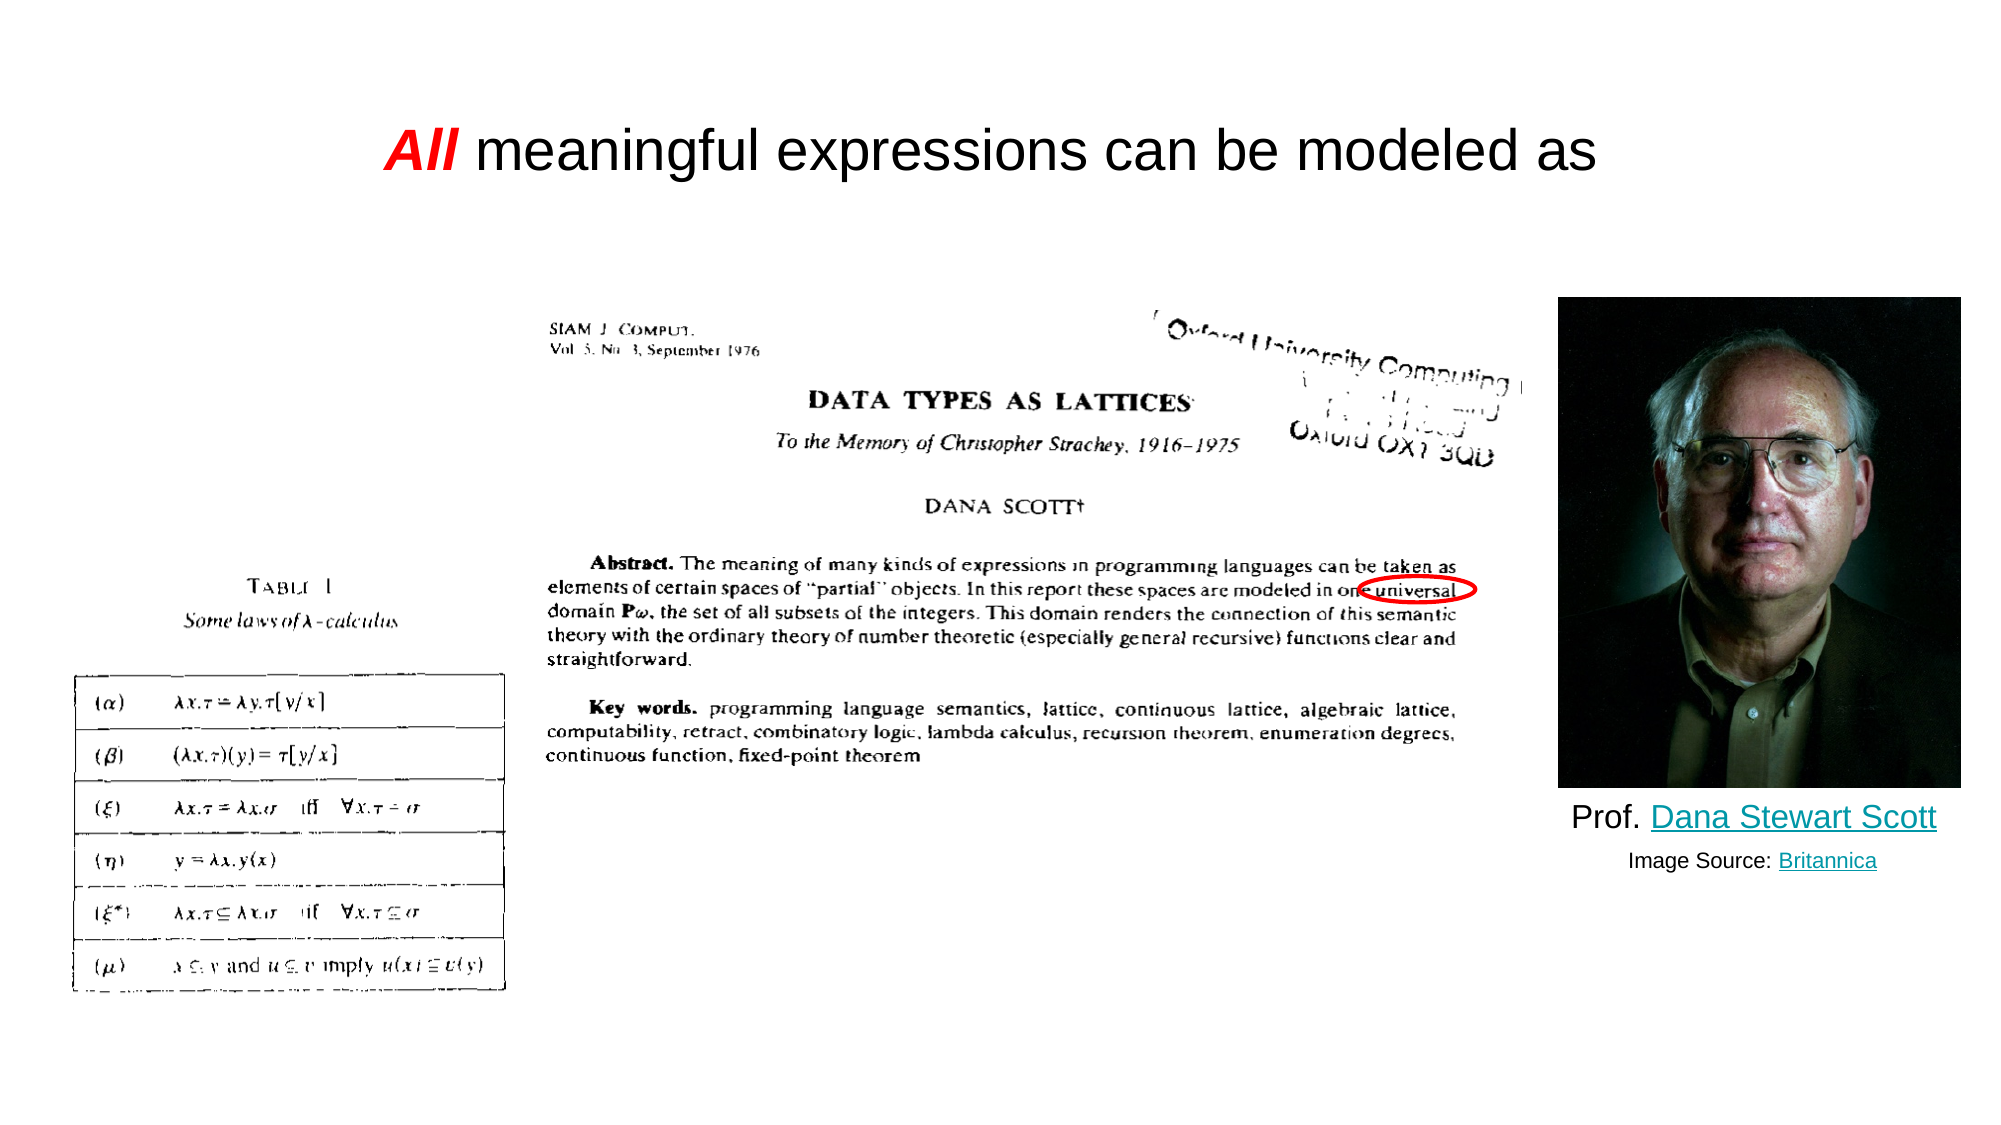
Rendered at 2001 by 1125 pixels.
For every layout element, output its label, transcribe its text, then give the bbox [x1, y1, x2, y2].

picture [39, 562, 523, 1026]
text_box Image Source: Britannica [1613, 843, 1893, 881]
picture [1557, 297, 1961, 788]
text_box Prof. Dana Stewart Scott [1556, 794, 1953, 843]
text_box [490, 309, 1523, 774]
